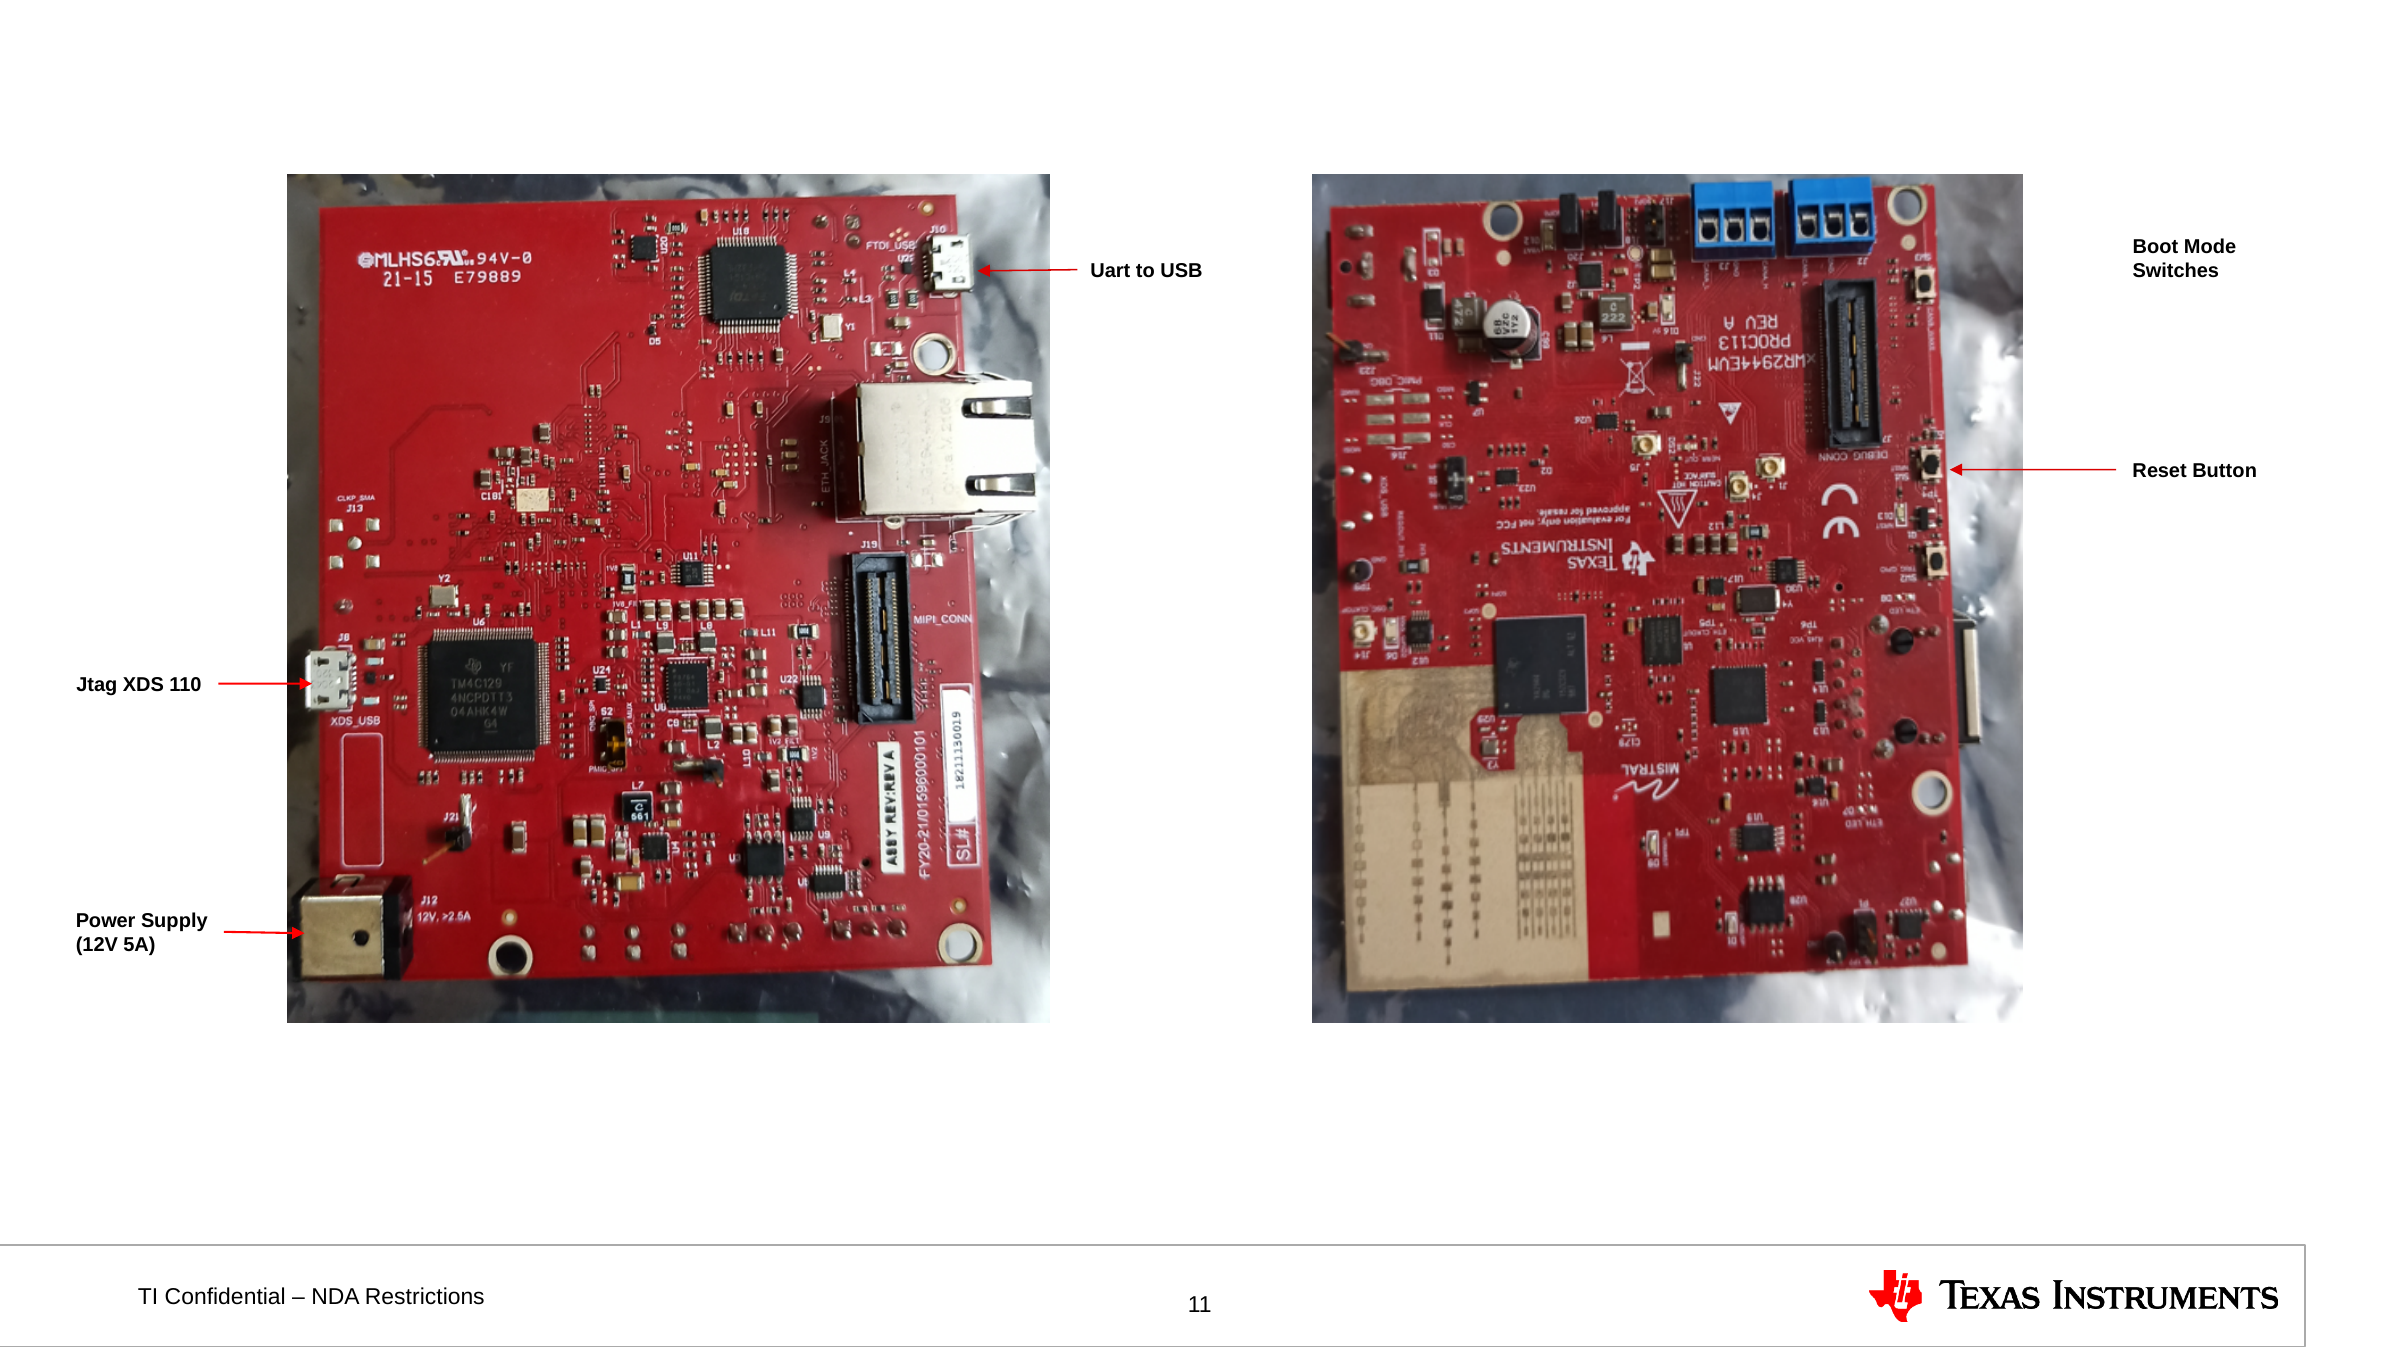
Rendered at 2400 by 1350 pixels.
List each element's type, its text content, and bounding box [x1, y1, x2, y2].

picture [1312, 174, 2024, 1023]
picture [287, 174, 1051, 1023]
text_box Boot Mode Switches [2117, 225, 2251, 289]
text_box Power Supply (12V 5A) [61, 900, 223, 963]
text_box Reset Button [2117, 449, 2272, 489]
text_box Jtag XDS 110 [61, 663, 217, 703]
text_box Uart to USB [1075, 249, 1218, 289]
picture [1869, 1270, 2278, 1322]
text_box <number> [919, 1279, 1480, 1320]
